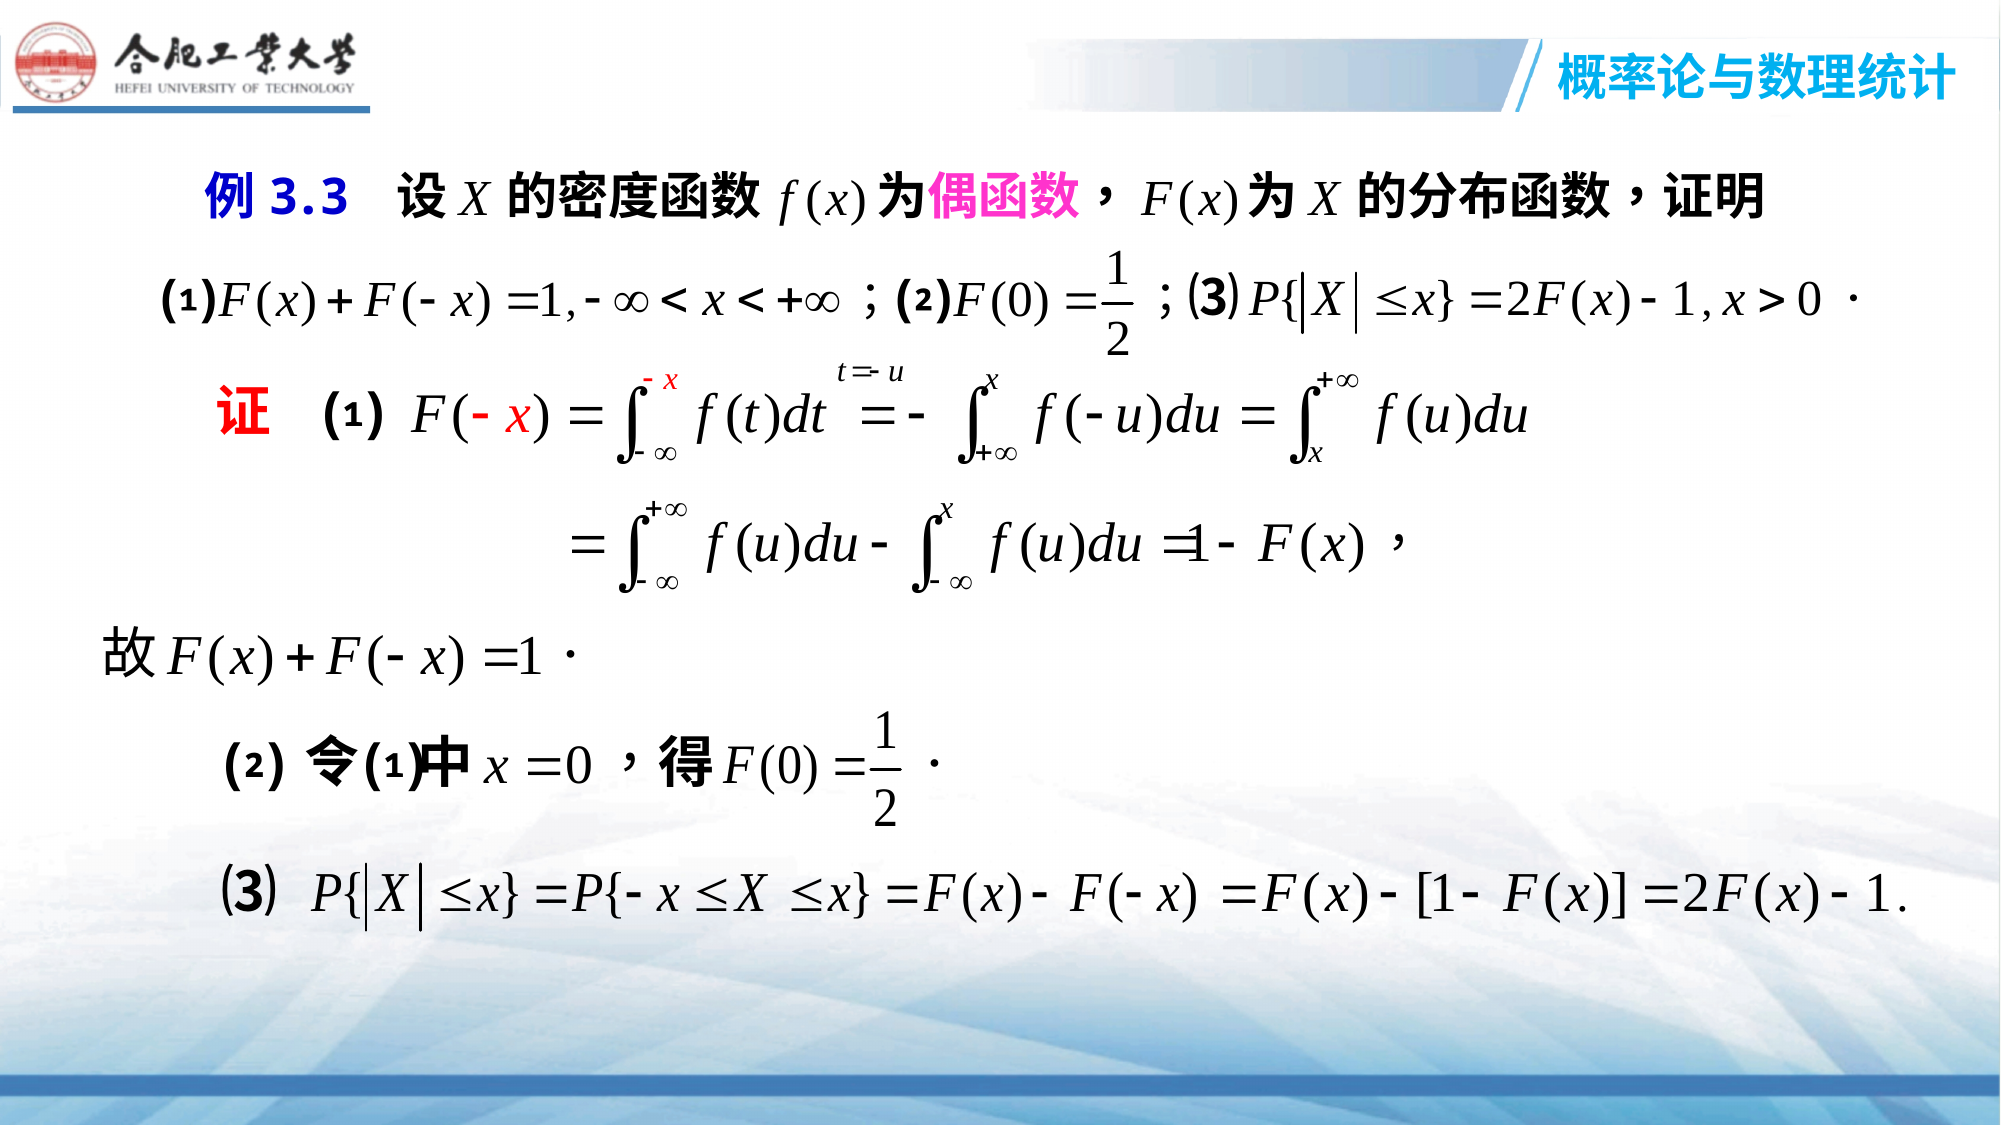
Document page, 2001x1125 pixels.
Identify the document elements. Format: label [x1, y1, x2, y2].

text_box [215, 343, 1939, 645]
text_box [101, 163, 1937, 367]
text_box [221, 850, 1933, 954]
text_box [221, 694, 1052, 850]
picture [0, 0, 2001, 1125]
text_box [100, 617, 662, 722]
